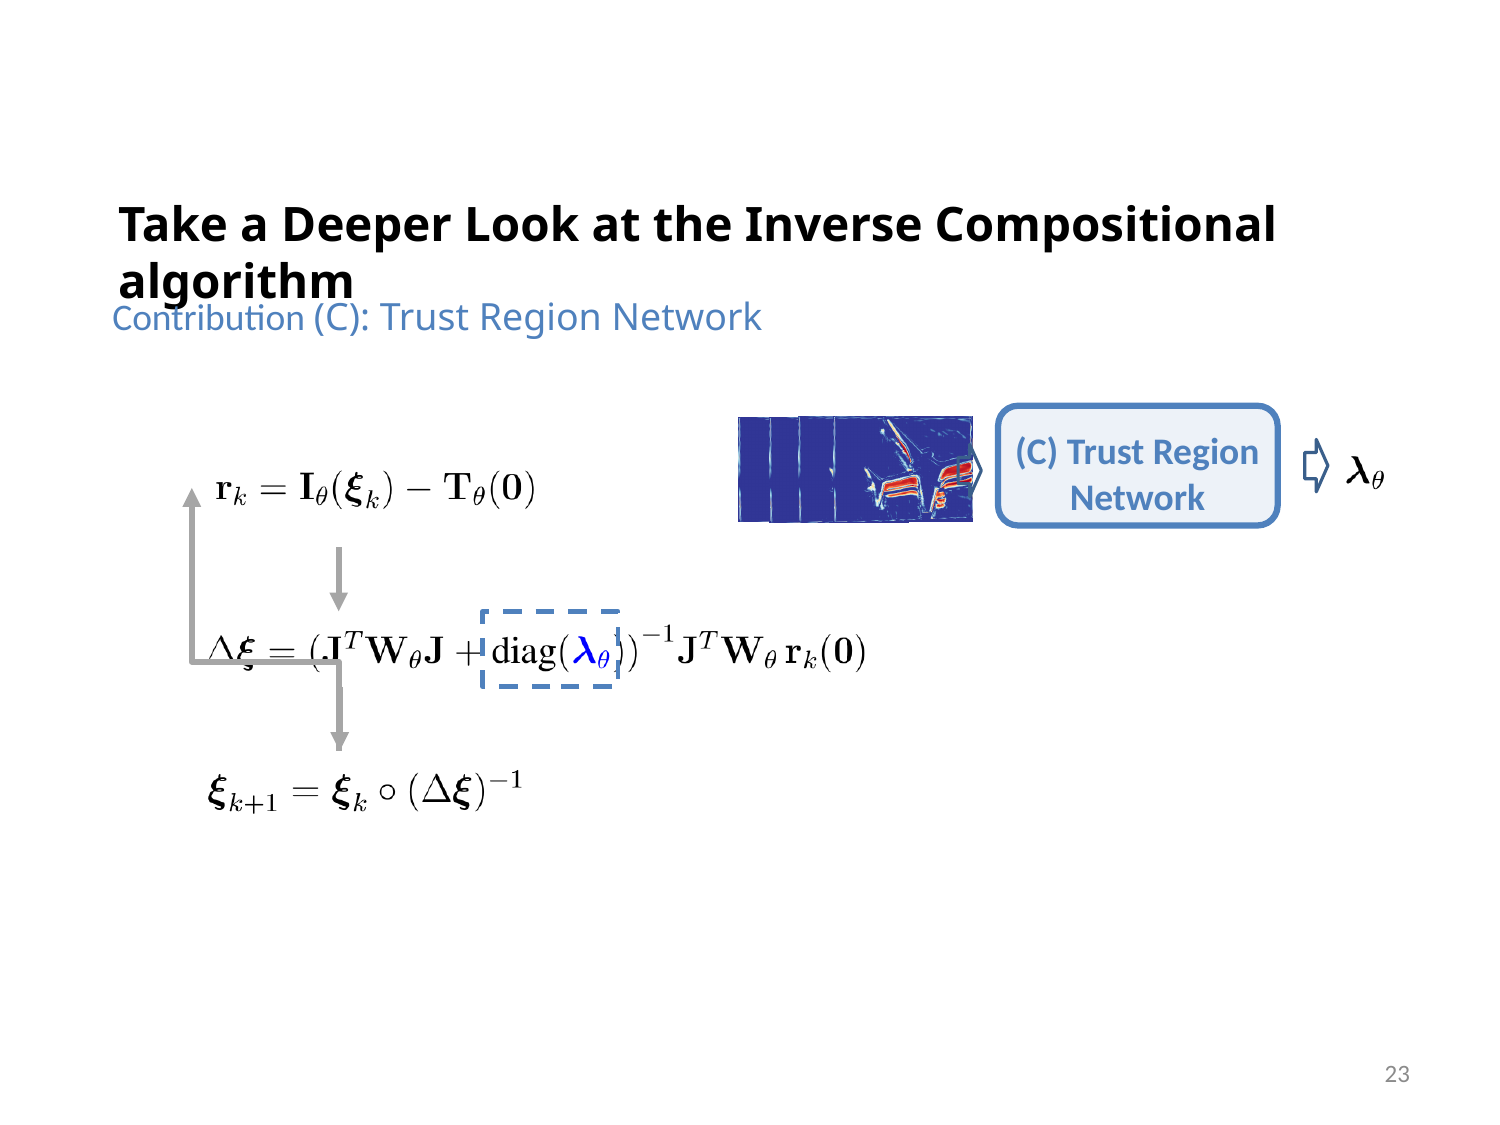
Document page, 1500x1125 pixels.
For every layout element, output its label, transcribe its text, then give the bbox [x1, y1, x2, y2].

text_box [977, 455, 984, 486]
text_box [91, 587, 440, 736]
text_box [738, 416, 973, 523]
slide_number 23 [1074, 1042, 1425, 1103]
text_box Contribution (C): Trust Region Network [101, 256, 1395, 380]
title Take a Deeper Look at the Inverse Compositional algorithm [102, 185, 1398, 316]
picture [198, 750, 530, 836]
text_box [996, 405, 1278, 527]
picture [440, 608, 887, 690]
picture [1325, 434, 1396, 497]
text_box [1302, 437, 1320, 494]
picture [202, 448, 536, 529]
